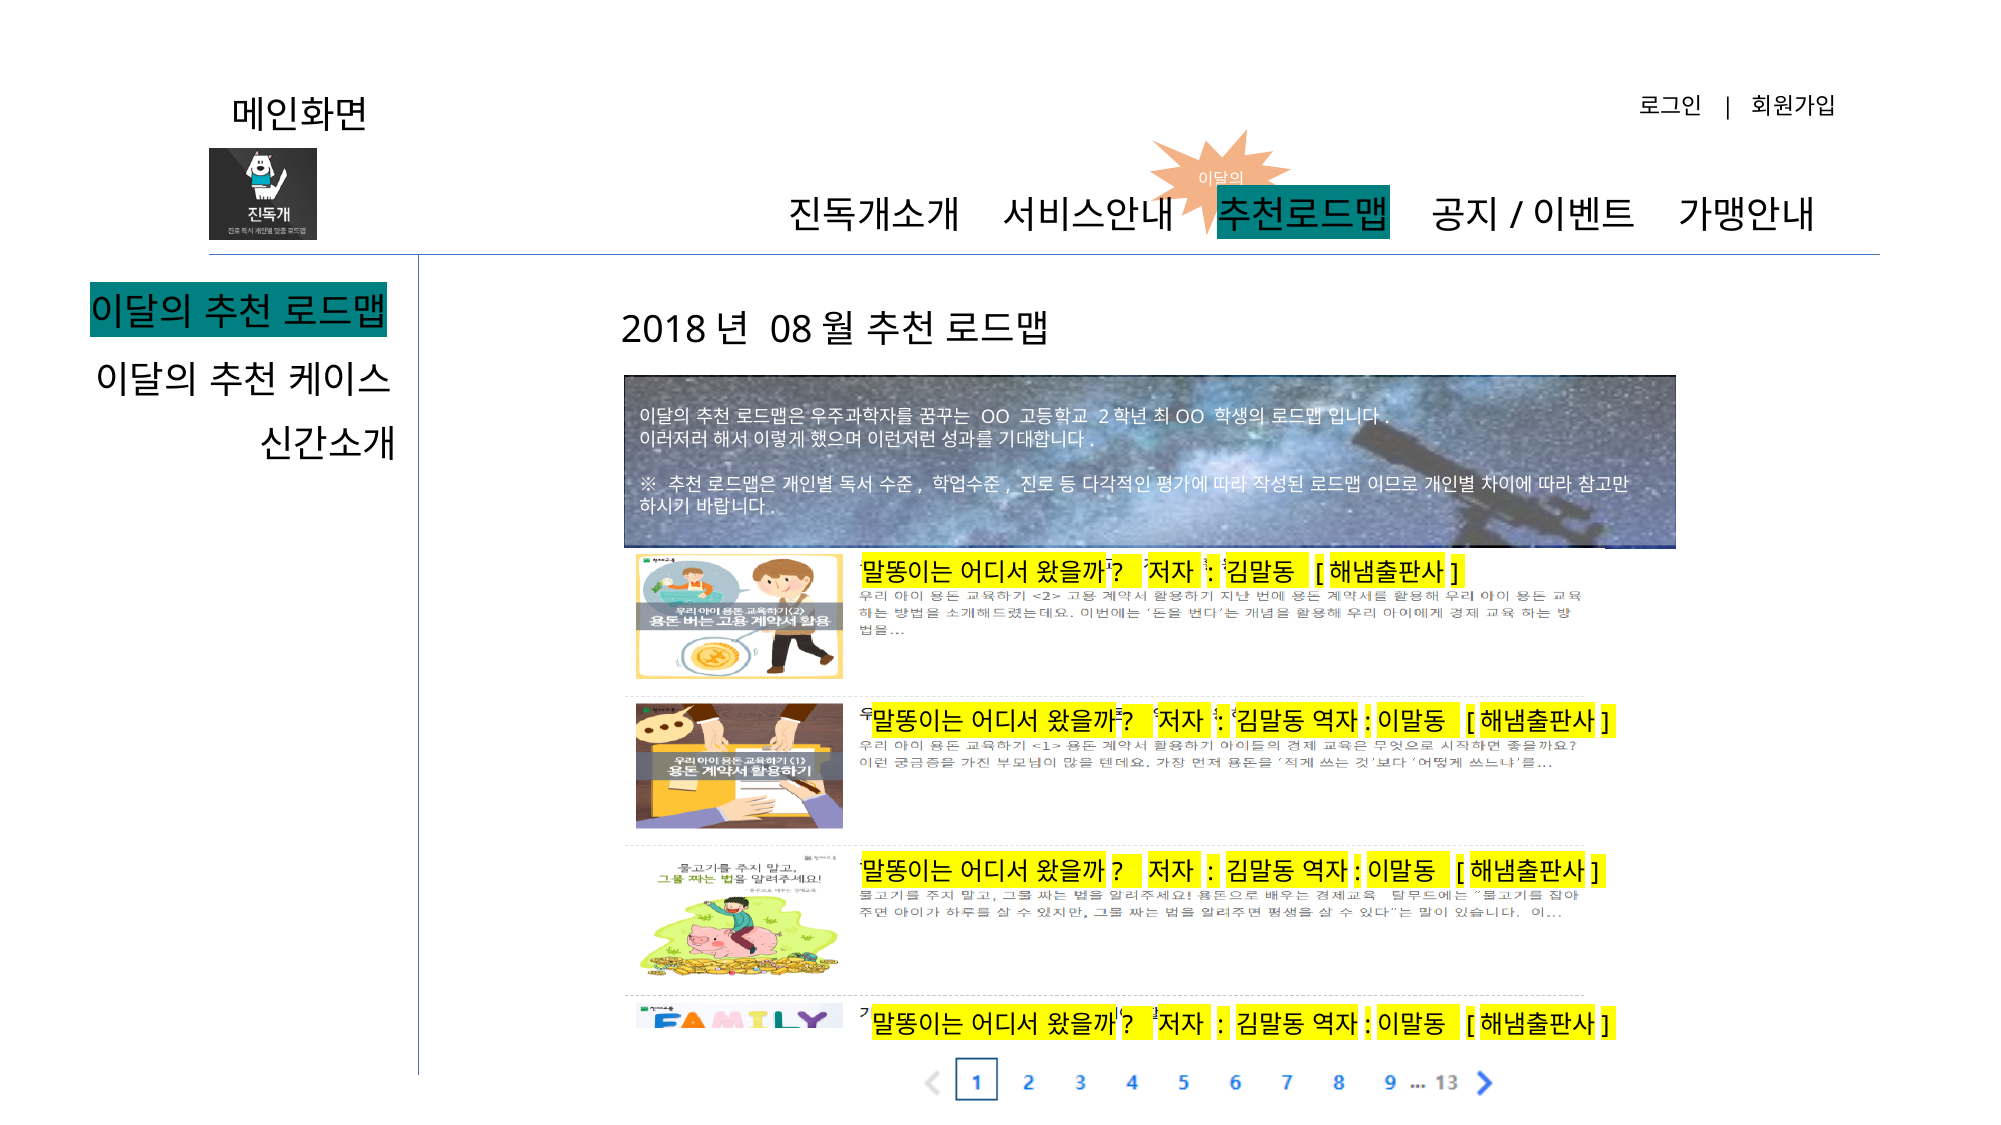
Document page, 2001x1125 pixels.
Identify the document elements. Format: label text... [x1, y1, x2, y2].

text_box 메인화면 [216, 83, 385, 144]
text_box 이달의 [1147, 126, 1295, 183]
text_box 신간소개 [244, 413, 412, 473]
picture [624, 375, 1676, 549]
text_box 이달의 추천 로드맵 [75, 280, 403, 341]
text_box 진독개소개 서비스안내 추천로드맵 공지/이벤트 가맹안내 [773, 183, 1832, 244]
text_box 로그인 | 회원가입 [1624, 83, 1852, 126]
text_box 이달의 추천 케이스 [80, 348, 407, 409]
text_box 2018년 08월 추천 로드맵 [606, 297, 1065, 358]
picture [209, 148, 317, 240]
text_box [624, 548, 1644, 1042]
picture [901, 1042, 1518, 1115]
